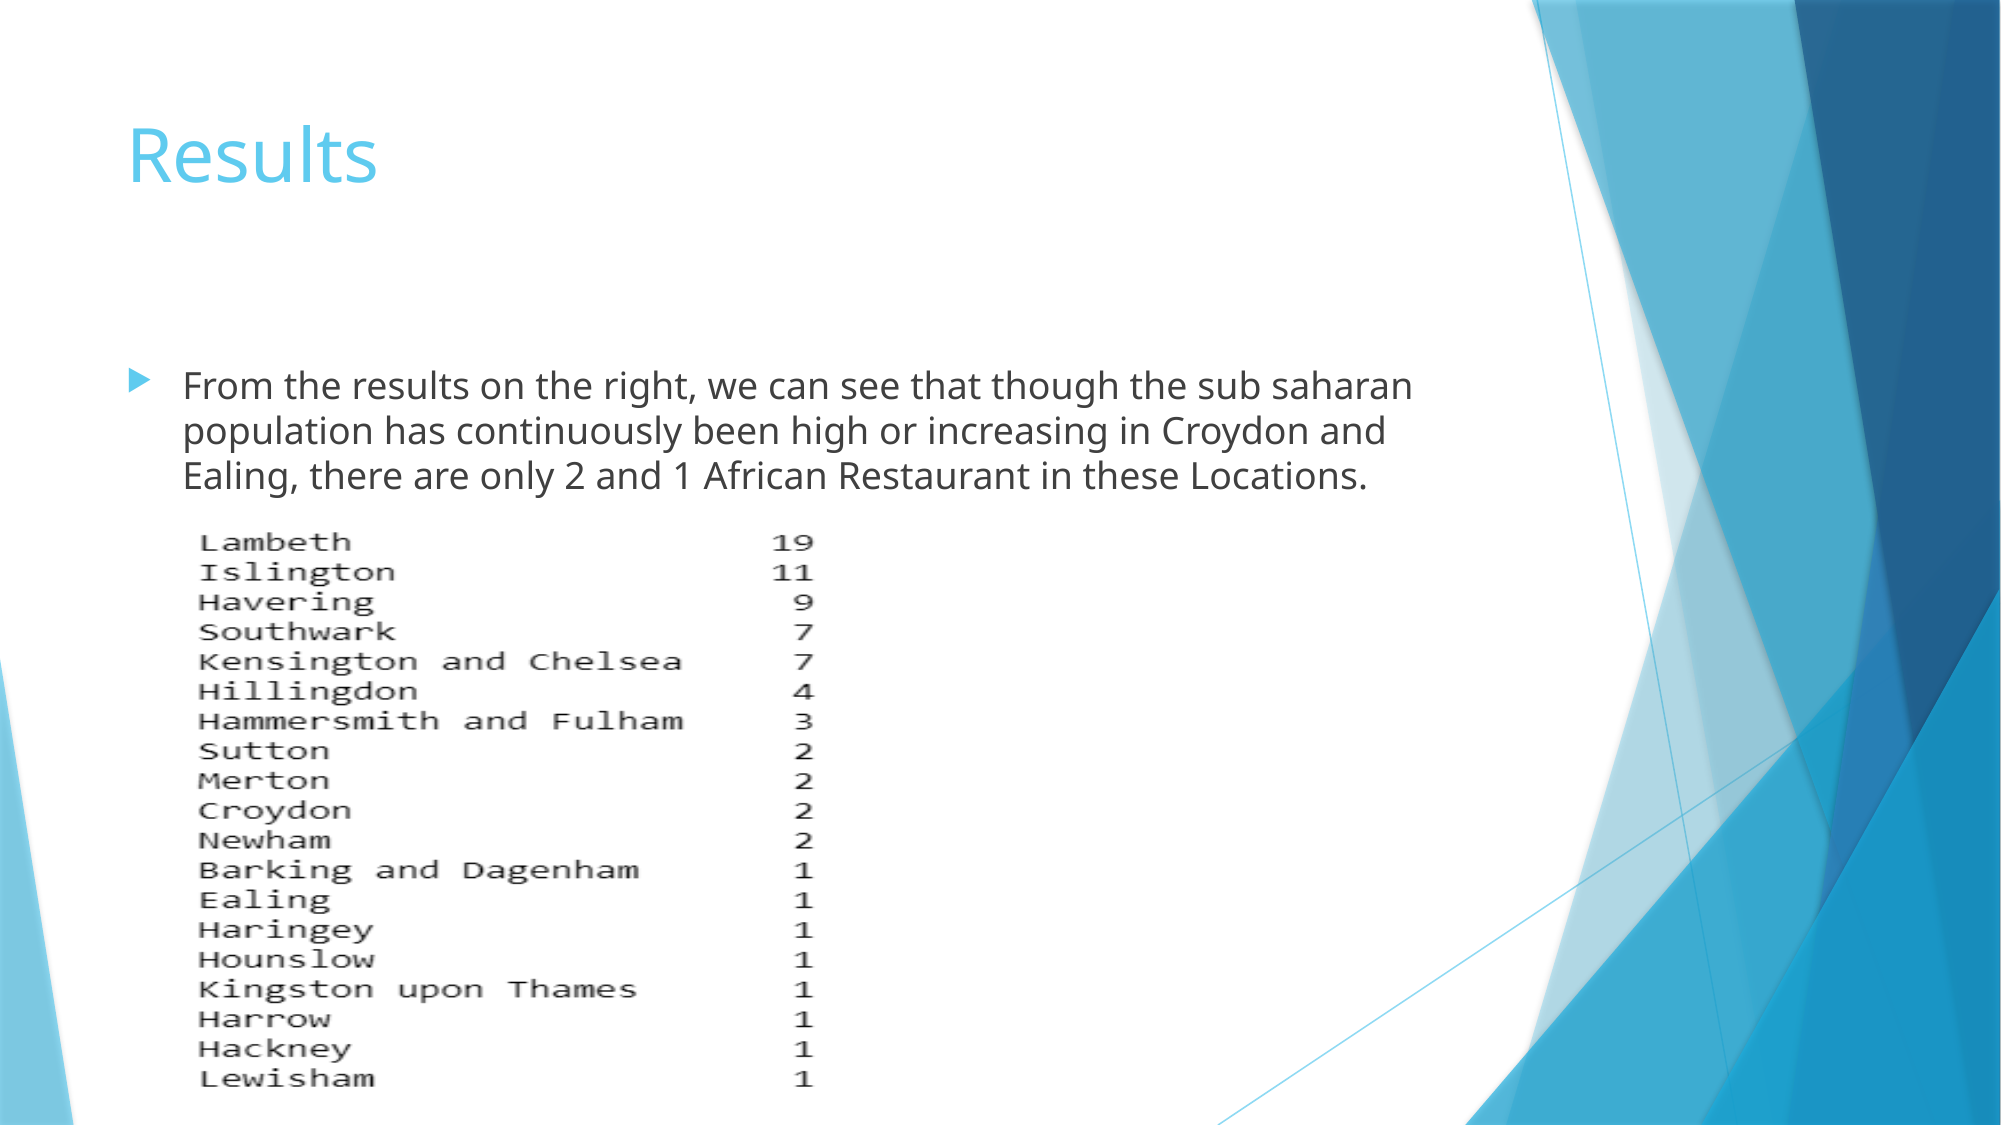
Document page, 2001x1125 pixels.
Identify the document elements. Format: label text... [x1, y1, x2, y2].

list From the results on the right, we can see that though the sub saharan population has continuously been high or increasing in Croydon and Ealing, there are only 2 and 1 African Restaurant in these Locations. [111, 354, 1522, 992]
title Results [111, 99, 1522, 317]
picture [179, 523, 862, 1094]
